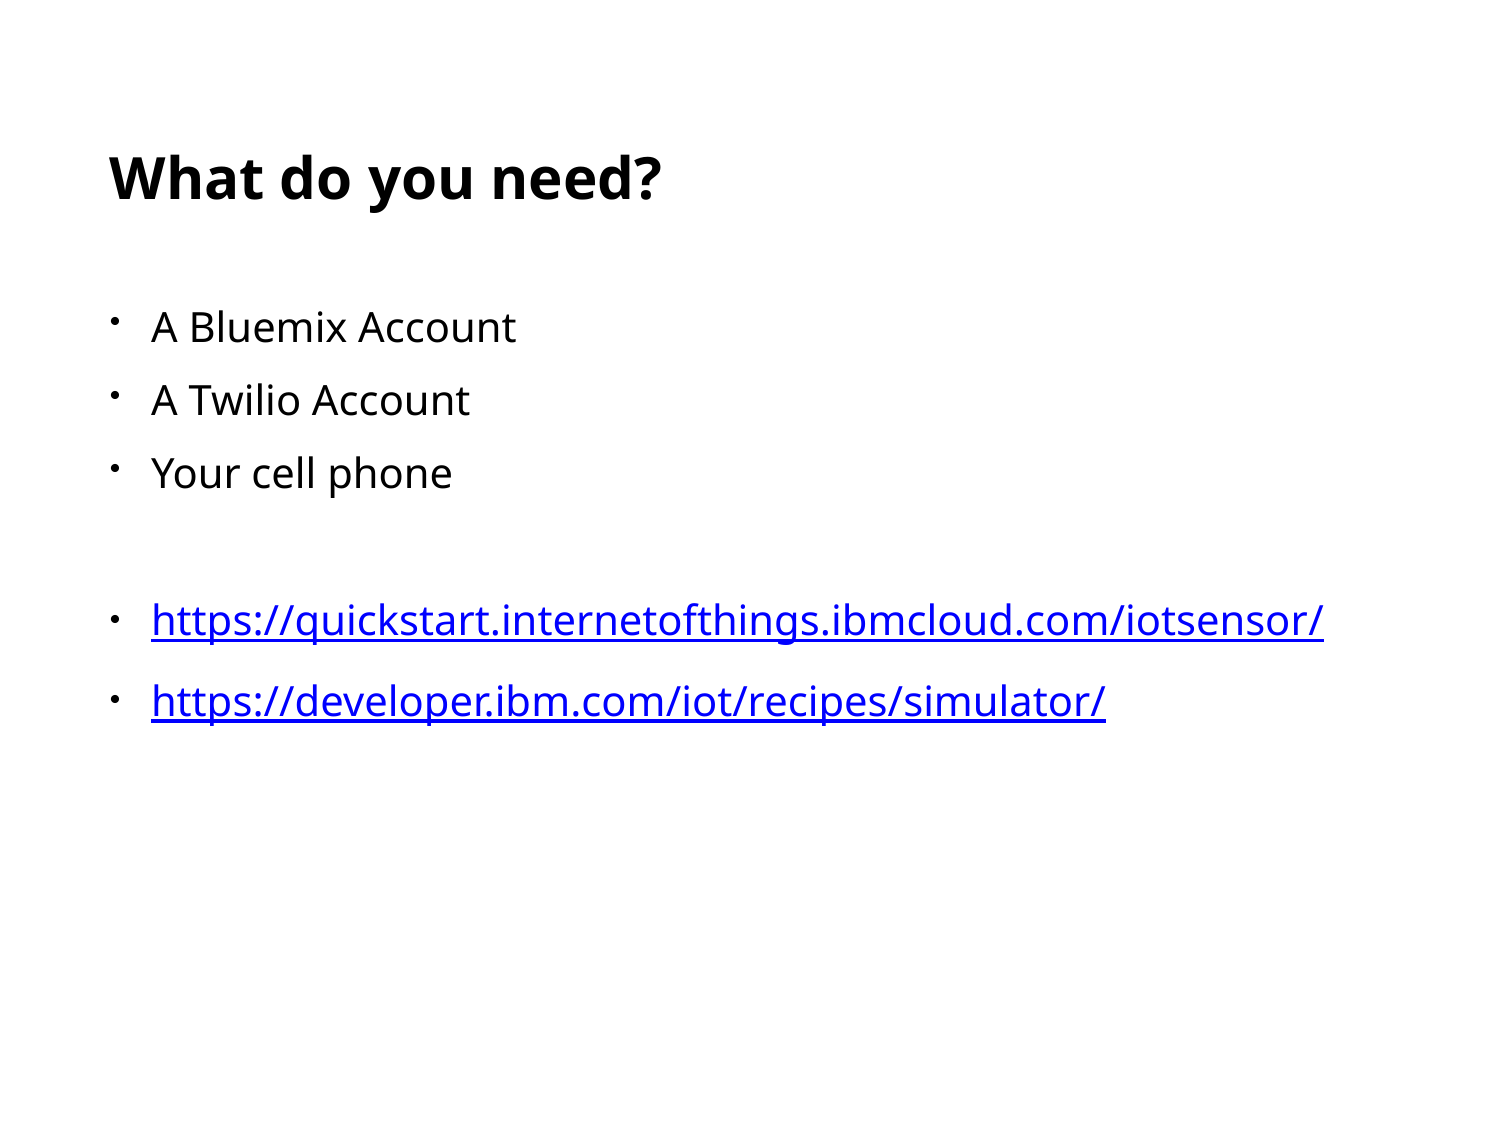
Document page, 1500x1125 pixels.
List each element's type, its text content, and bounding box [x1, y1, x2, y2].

list A Bluemix Account A Twilio Account Your cell phone https://quickstart.internetofthings.ibmcloud.com/iotsensor/ https://developer.ibm.com/iot/recipes/simulator/ [109, 299, 1391, 1026]
title What do you need? [109, 50, 1391, 299]
